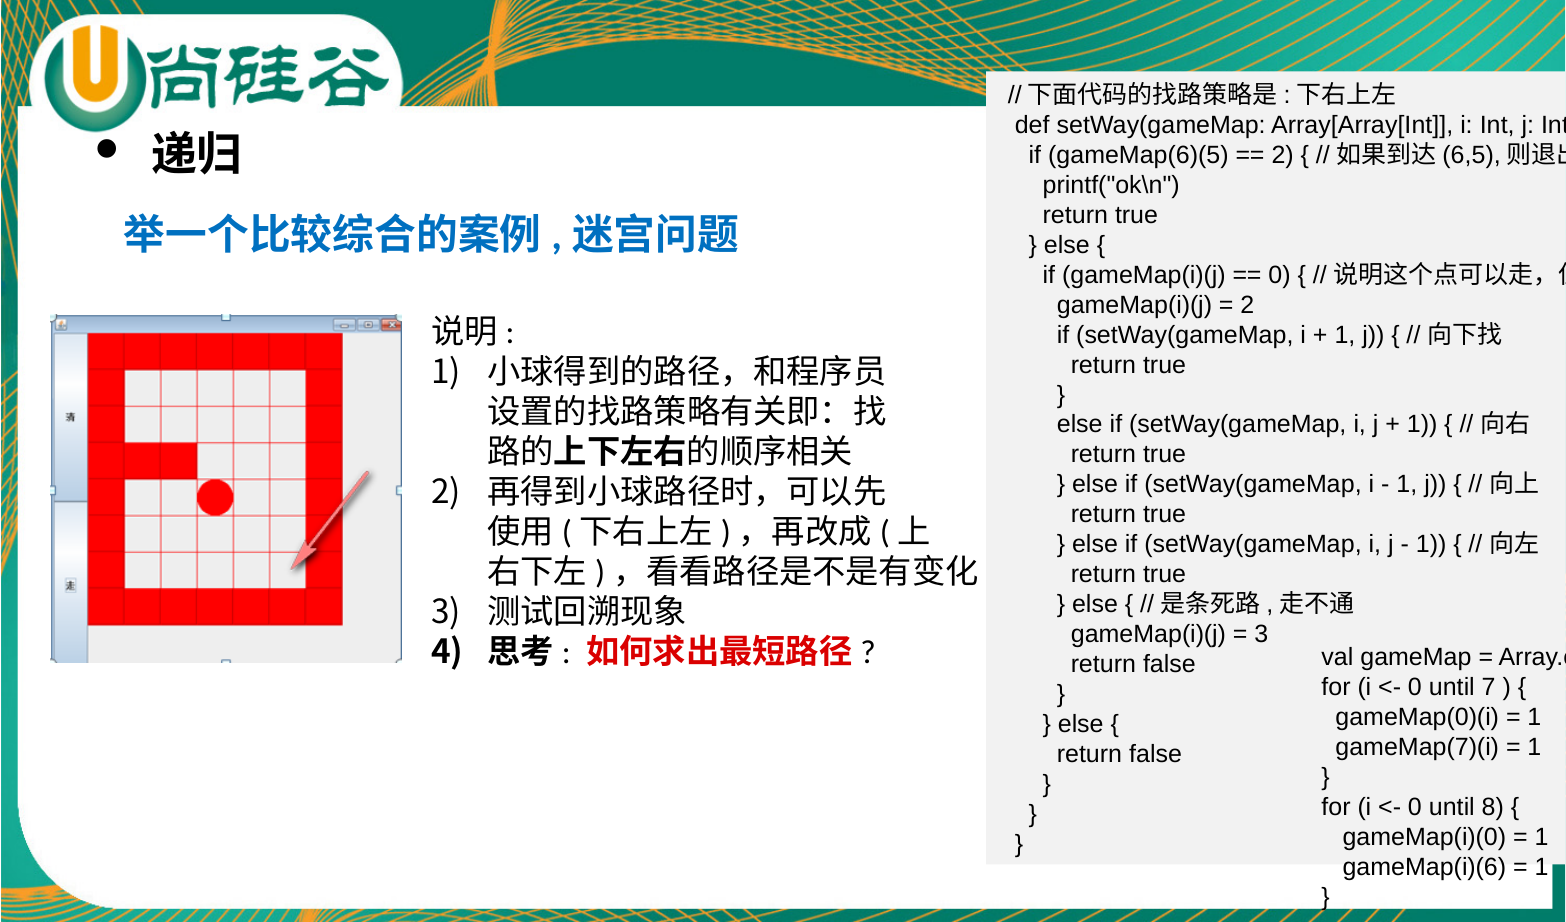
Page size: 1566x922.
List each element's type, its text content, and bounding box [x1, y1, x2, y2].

text_box val gameMap = Array.ofDim[Int](8,7) for (i <- 0 until 7 ) { gameMap(0)(i) = 1 gameMap(7)(i) = 1 } for (i <- 0 until 8) { gameMap(i)(0) = 1 gameMap(i)(6) = 1 } [1306, 633, 1566, 918]
picture [0, 0, 1566, 922]
text_box 说明: 小球得到的路径，和程序员 设置的找路策略有关即：找 路的上下左右的顺序相关 再得到小球路径时，可以先 使用(下右上左)，再改成(上 右下左)，看看路径是不是有变化 测试回溯现象 思考: 如何求出最短路径? [416, 303, 986, 723]
text_box 举一个比较综合的案例,迷宫问题 [109, 200, 986, 806]
text_box //下面代码的找路策略是:下右上左 def setWay(gameMap: Array[Array[Int]], i: Int, j: Int): Boolean = { if (gameMap(6)(5) == 2) { //如果到达(6,5),则退出第归 printf("ok\n") return true } else { if (gameMap(i)(j) == 0) { //说明这个点可以走，但是还没有走 gameMap(i)(j) = 2 if (setWay(gameMap, i + 1, j)) { //向下找 return true } else if (setWay(gameMap, i, j + 1)) { //向右 return true } else if (setWay(gameMap, i - 1, j)) { //向上 return true } else if (setWay(gameMap, i, j - 1)) { //向左 return true } else { //是条死路,走不通 gameMap(i)(j) = 3 return false } } else { return false } } } [986, 71, 1566, 865]
text_box 递归 [79, 123, 986, 188]
